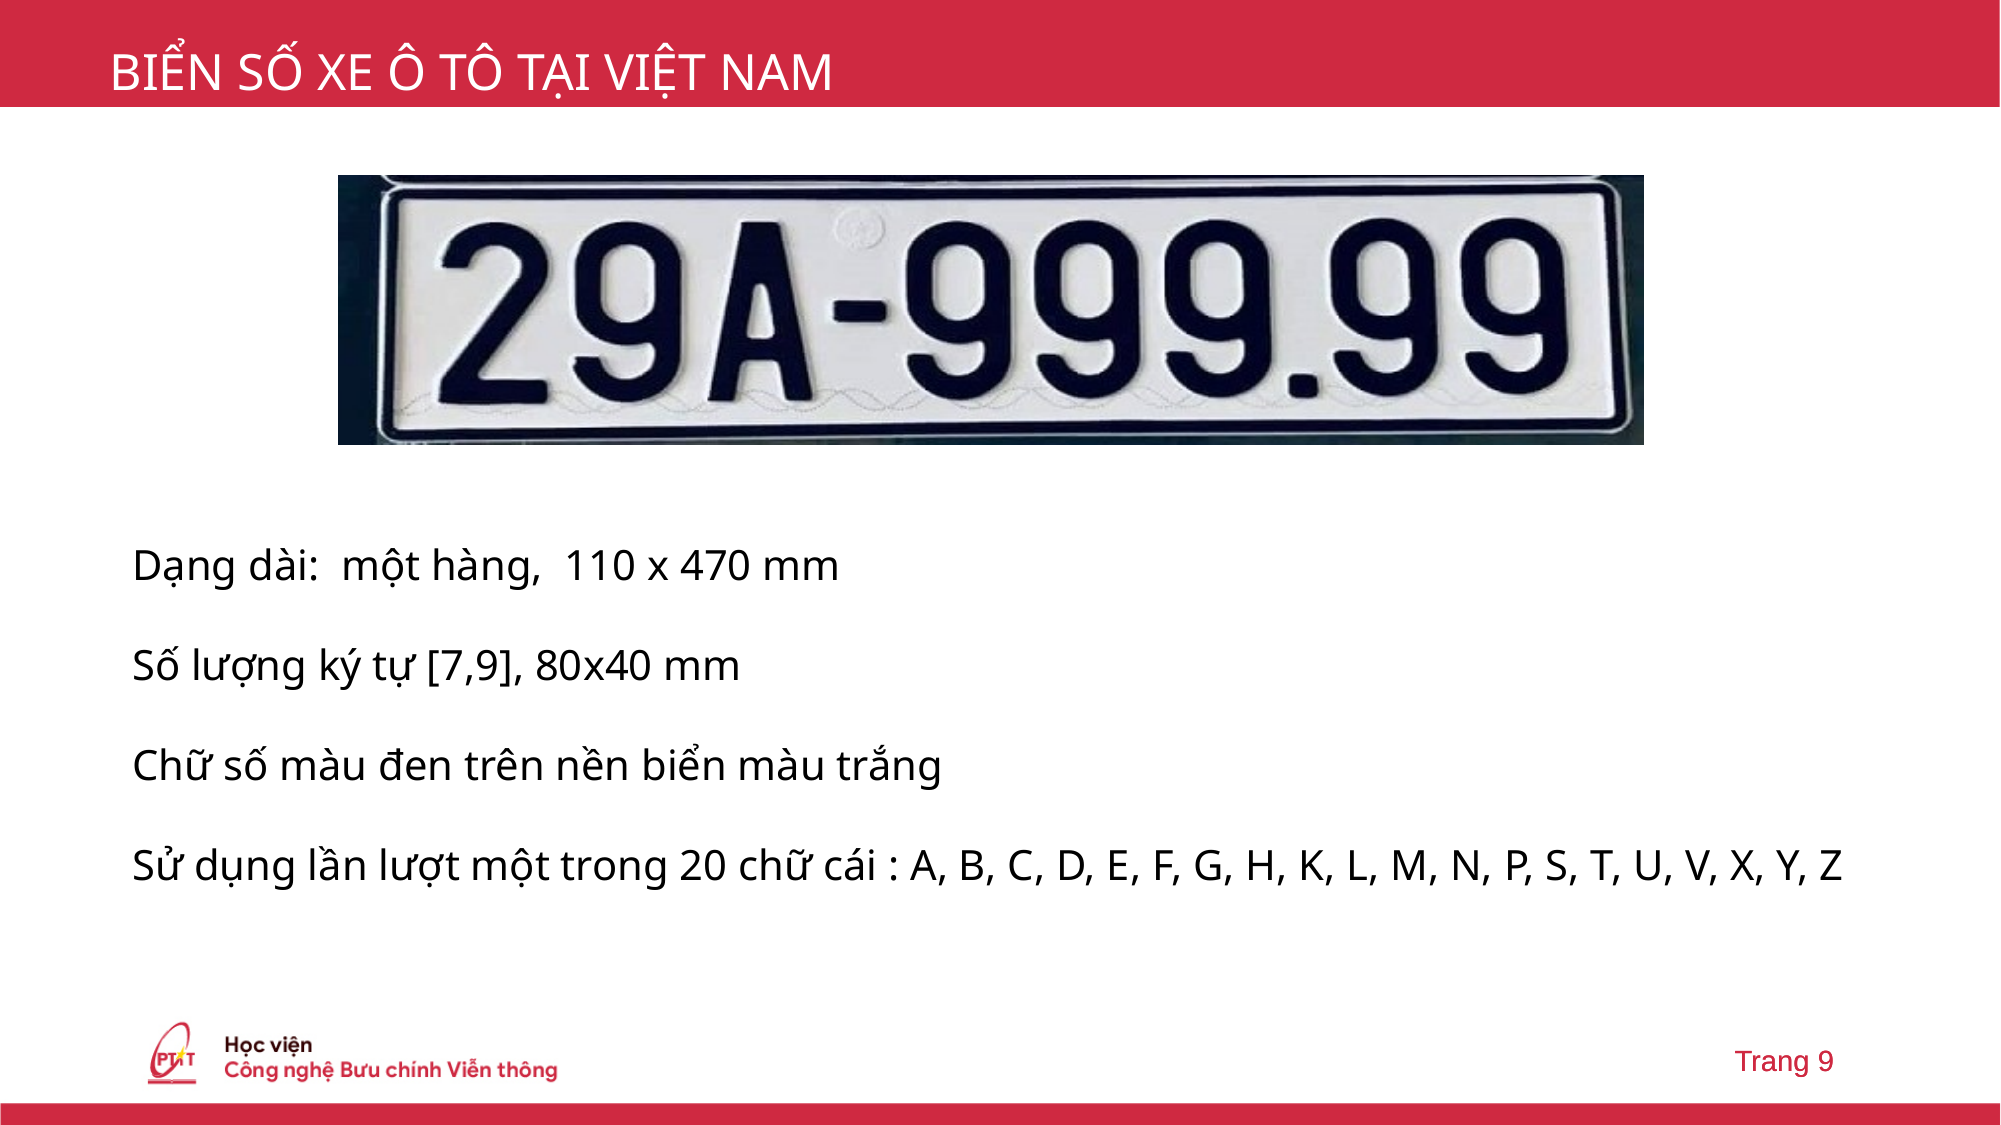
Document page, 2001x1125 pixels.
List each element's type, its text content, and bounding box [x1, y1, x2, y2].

text_box Dạng dài: một hàng, 110 x 470 mm Số lượng ký tự [7,9], 80x40 mm Chữ số màu đen trên nền biển màu trắng Sử dụng lần lượt một trong 20 chữ cái : A, B, C, D, E, F, G, H, K, L, M, N, P, S, T, U, V, X, Y, Z [117, 531, 1885, 897]
text_box BIỂN SỐ XE Ô TÔ TẠI VIỆT NAM [94, 32, 1058, 108]
picture [0, 0, 2001, 1125]
